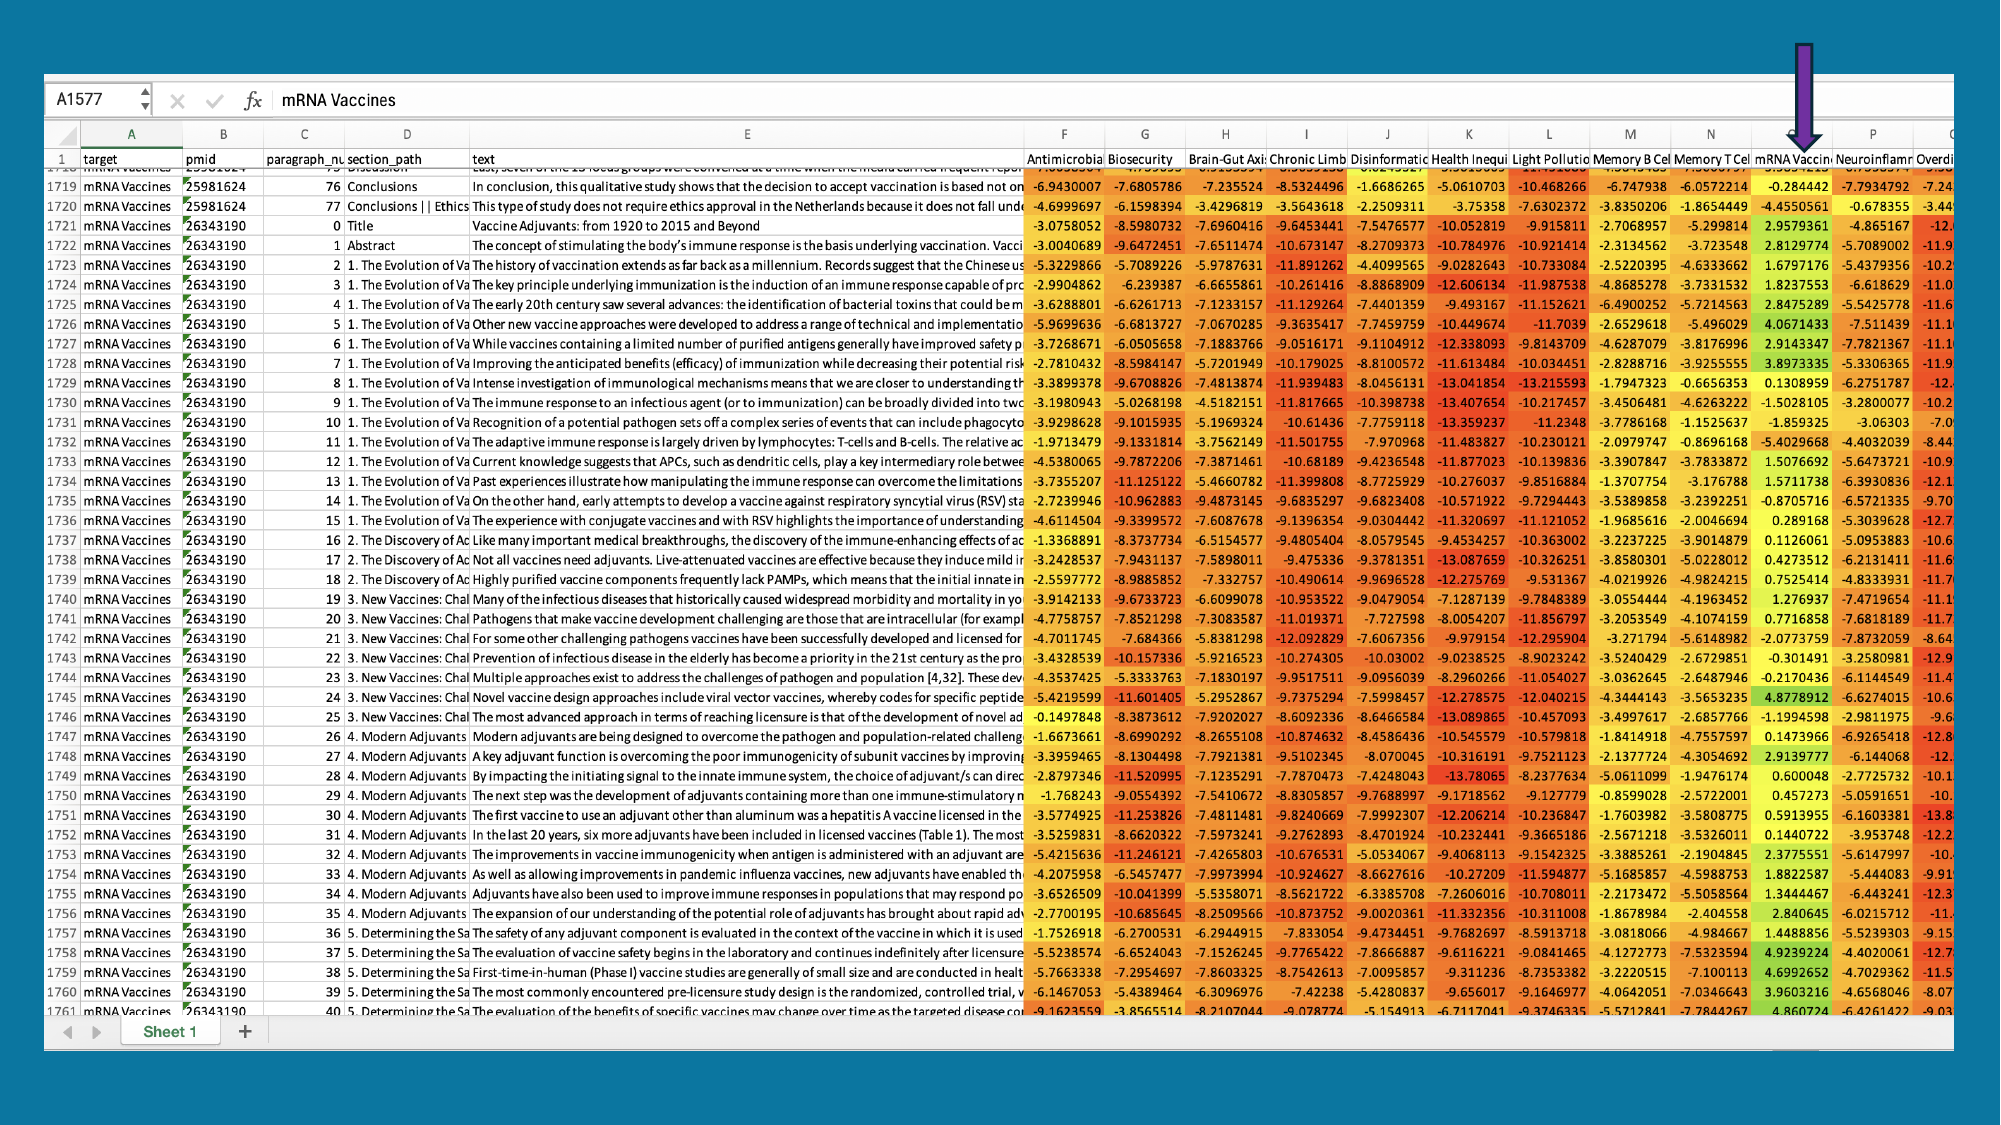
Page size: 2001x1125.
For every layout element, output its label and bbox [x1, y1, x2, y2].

picture [45, 73, 1953, 1050]
text_box [1795, 42, 1814, 73]
